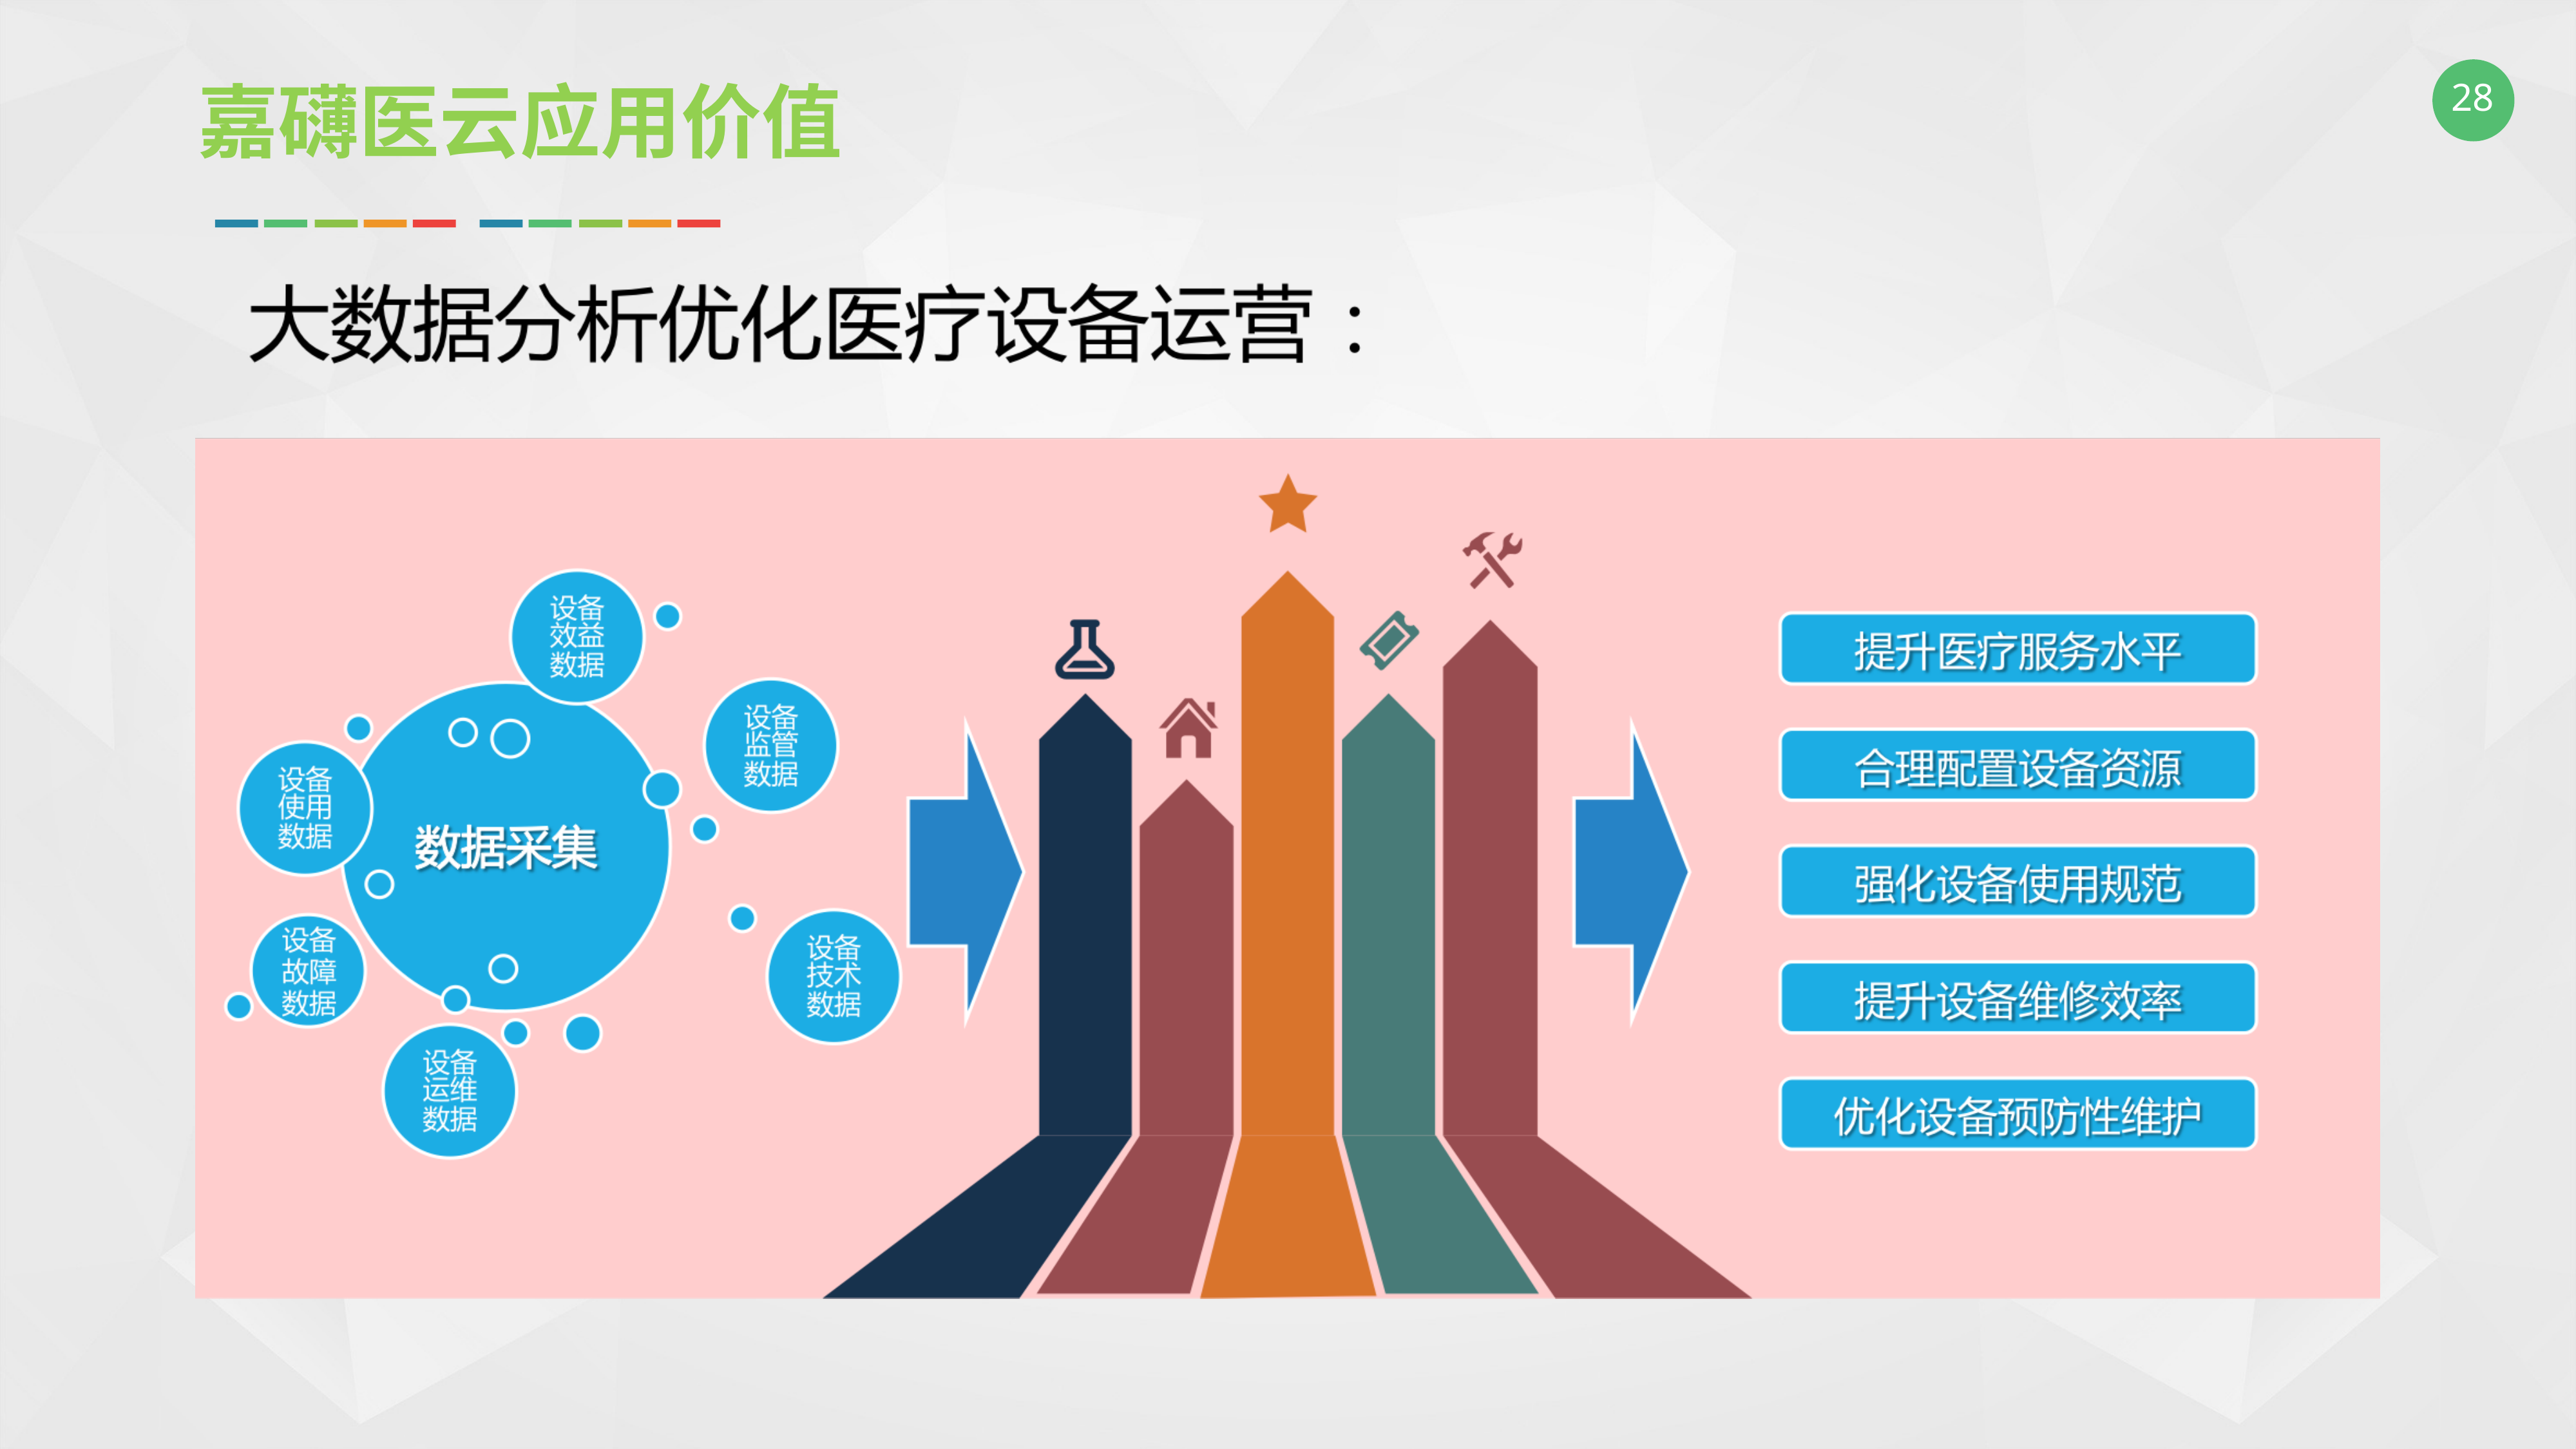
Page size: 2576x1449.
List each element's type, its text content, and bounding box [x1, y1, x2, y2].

picture [0, 0, 2576, 1449]
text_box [215, 220, 456, 228]
text_box 嘉礴医云应用价值 [188, 66, 1617, 173]
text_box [479, 220, 721, 228]
